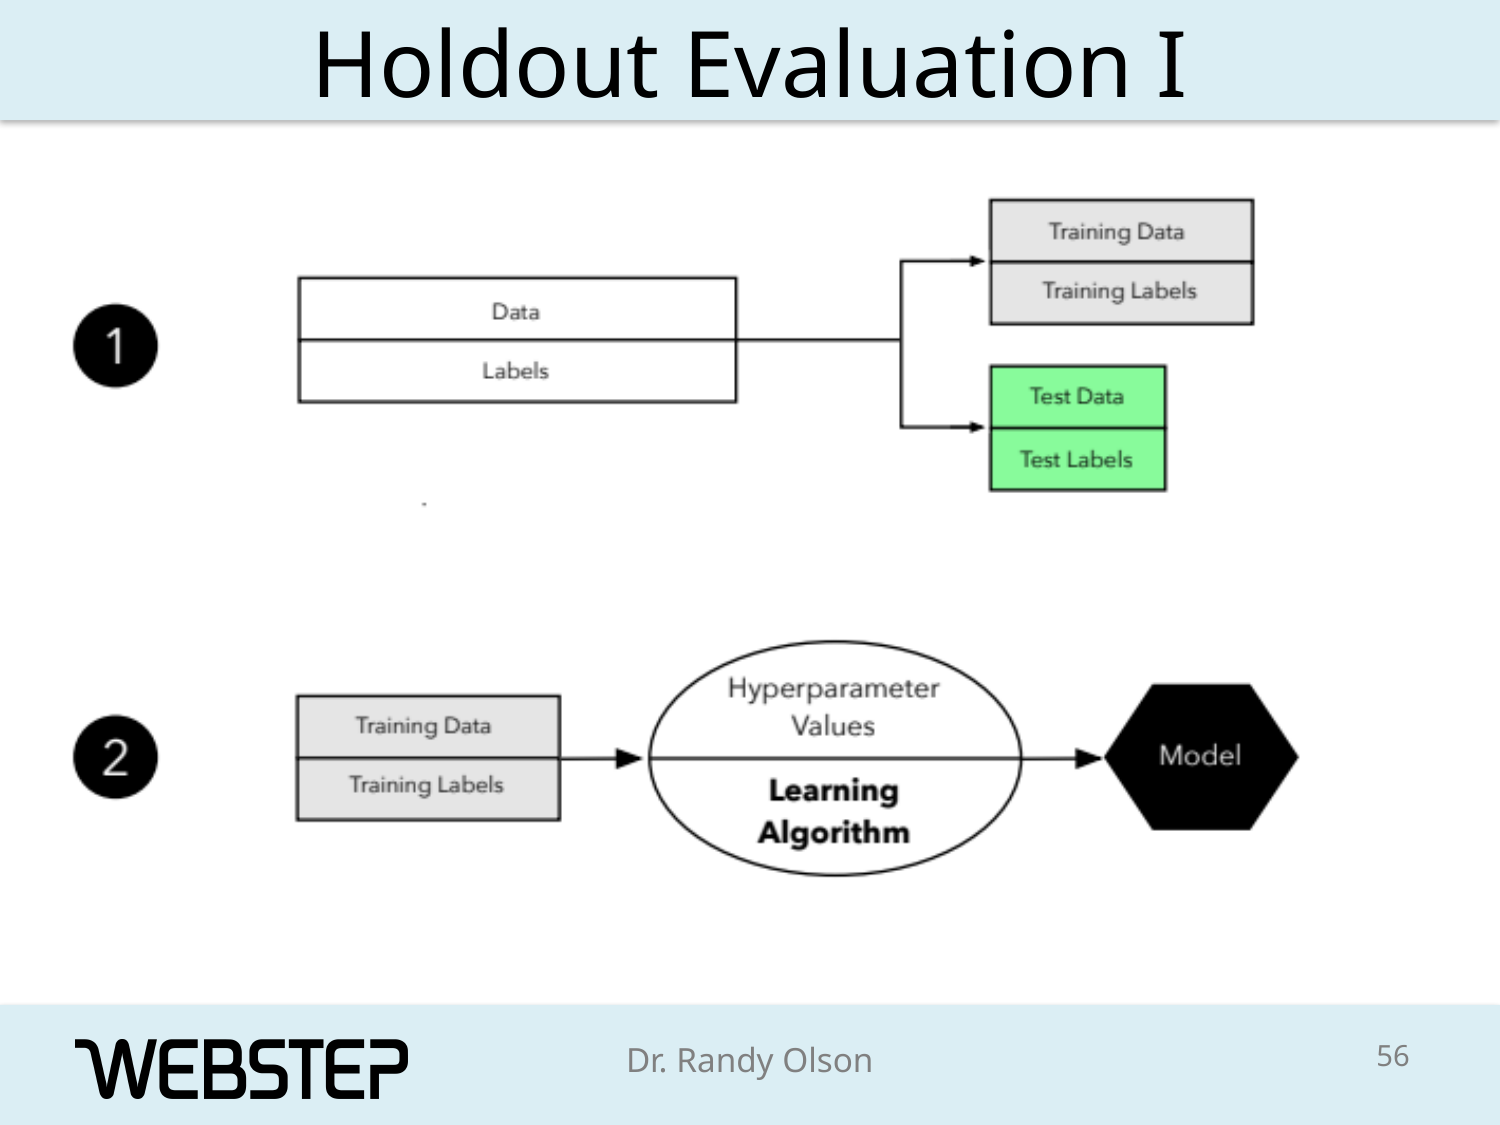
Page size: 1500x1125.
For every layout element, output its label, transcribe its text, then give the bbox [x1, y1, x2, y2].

picture [75, 1039, 408, 1099]
title Holdout Evaluation I [75, 0, 1425, 155]
picture [42, 169, 1426, 955]
slide_number 56 [1310, 1026, 1425, 1088]
